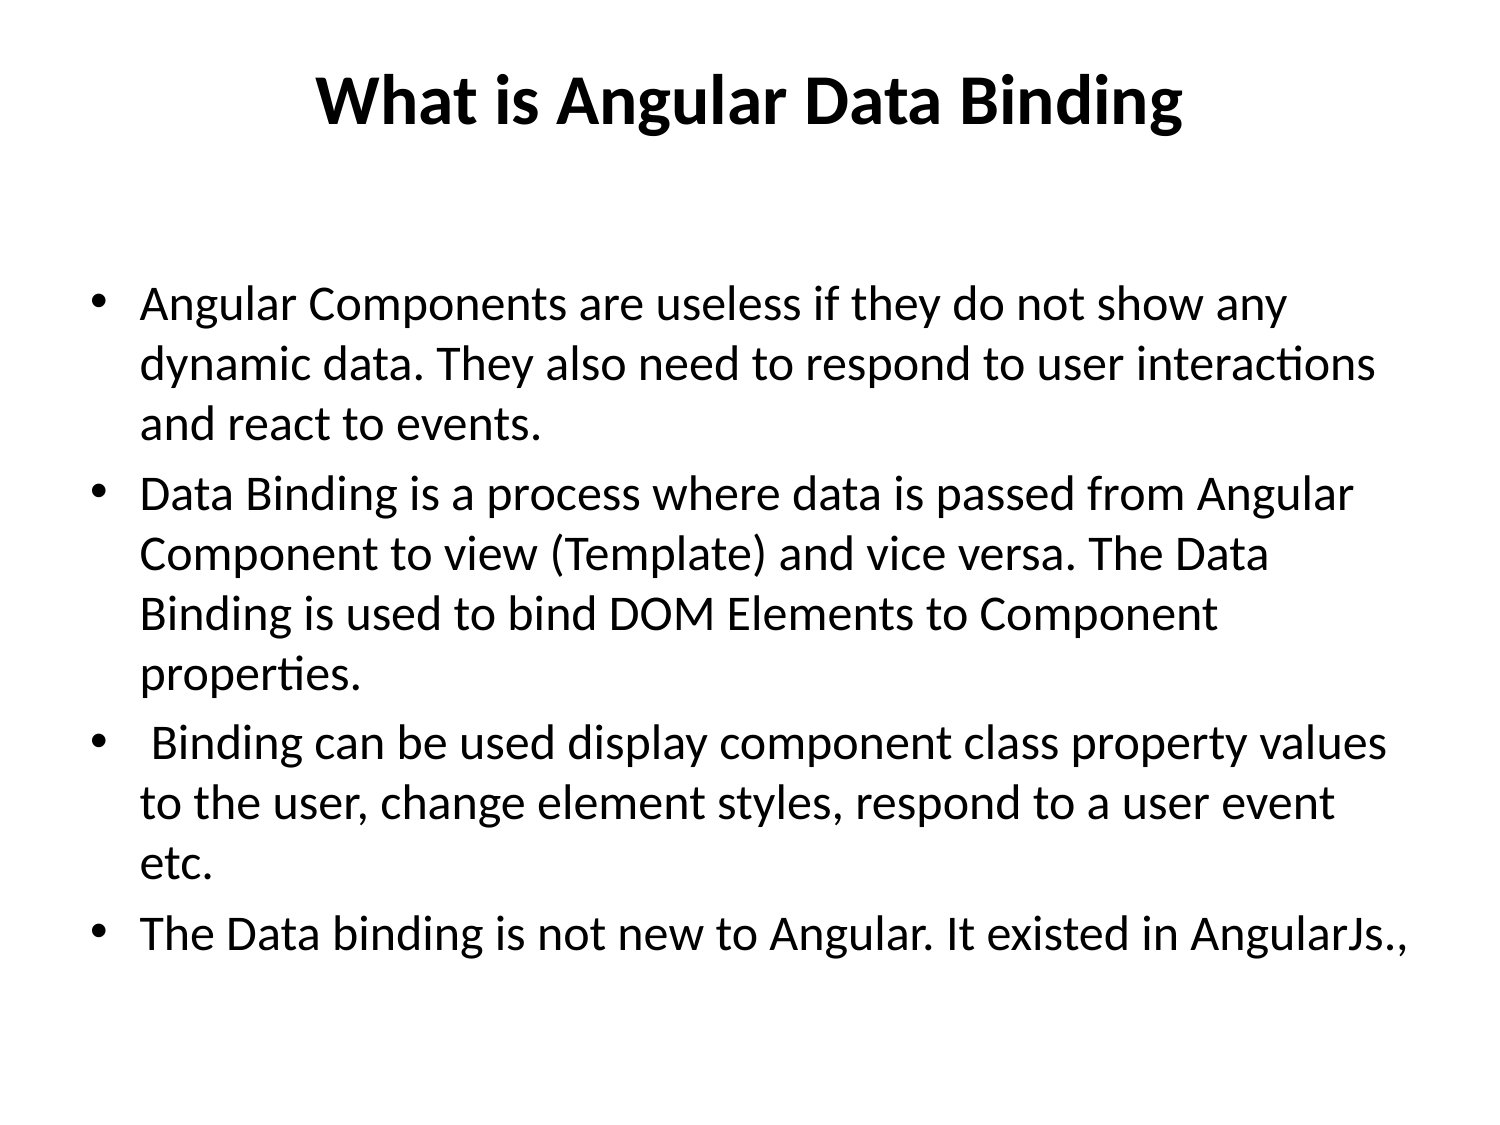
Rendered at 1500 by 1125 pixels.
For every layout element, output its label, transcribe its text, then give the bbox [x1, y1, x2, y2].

list Angular Components are useless if they do not show any dynamic data. They also need to respond to user interactions and react to events. Data Binding is a process where data is passed from Angular Component to view (Template) and vice versa. The Data Binding is used to bind DOM Elements to Component properties. Binding can be used display component class property values to the user, change element styles, respond to a user event etc. The Data binding is not new to Angular. It existed in AngularJs., [75, 262, 1425, 1005]
title What is Angular Data Binding [75, 45, 1425, 233]
